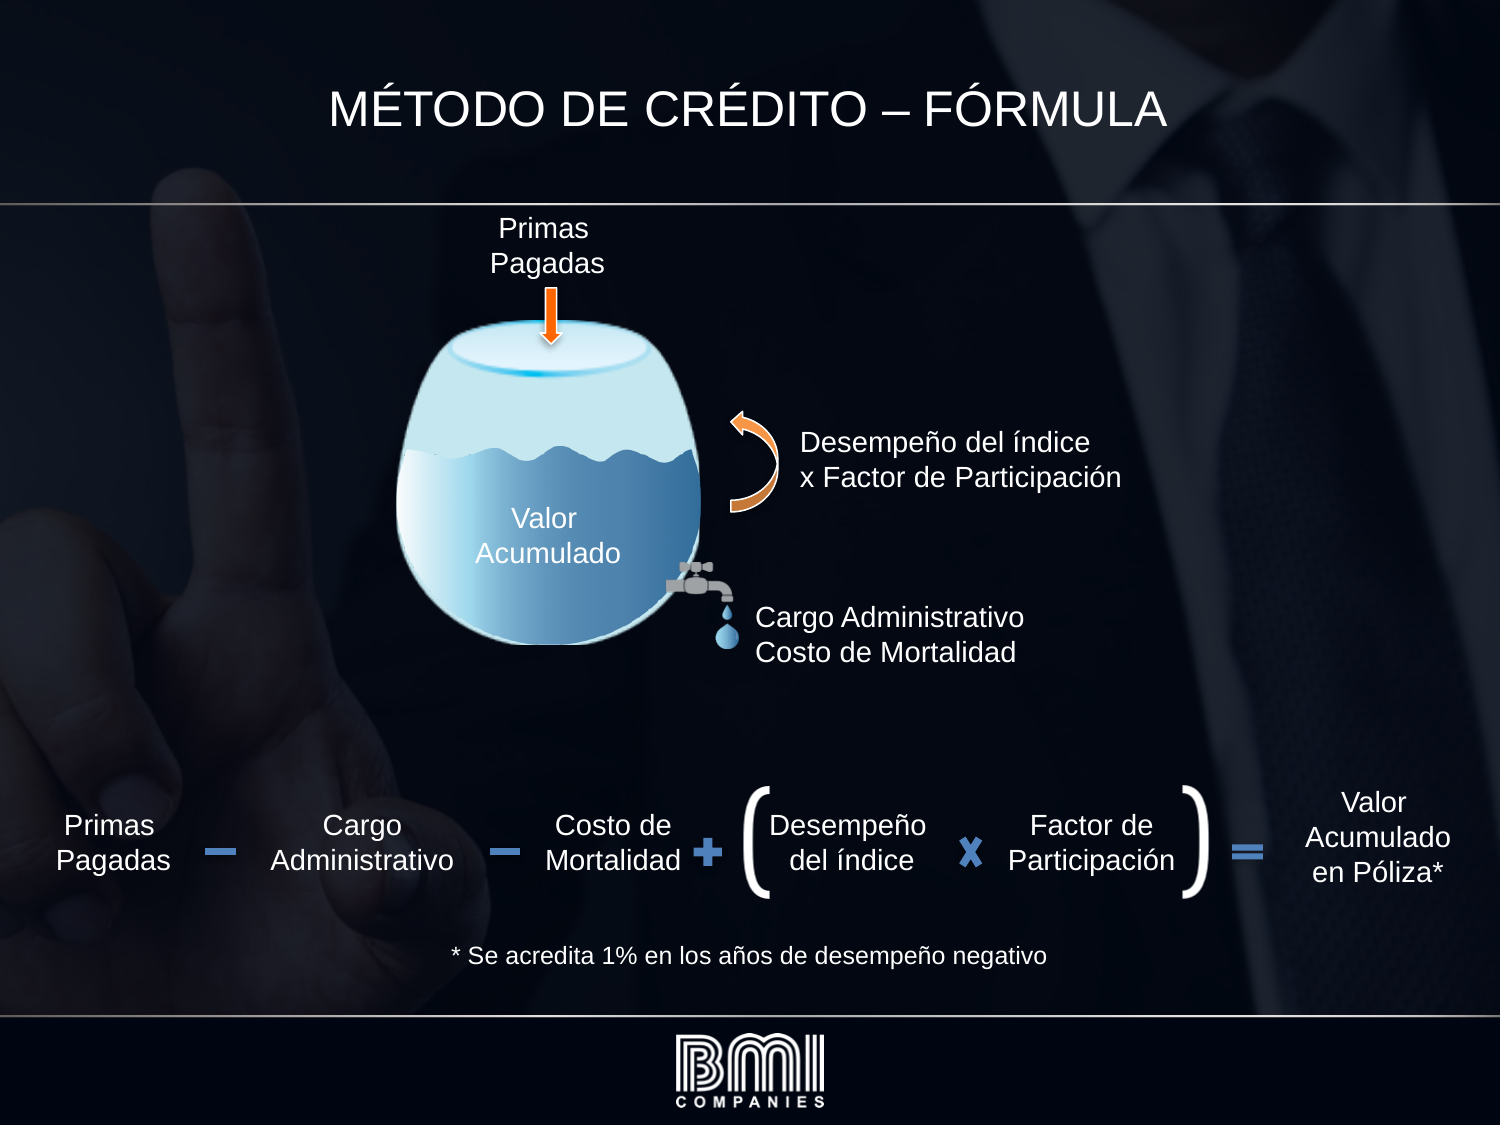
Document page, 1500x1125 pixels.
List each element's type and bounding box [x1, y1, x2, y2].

picture [0, 0, 1500, 1018]
picture [676, 1033, 824, 1108]
text_box [665, 561, 1186, 677]
text_box [199, 798, 719, 886]
text_box [602, 753, 1349, 938]
text_box [730, 409, 1315, 513]
